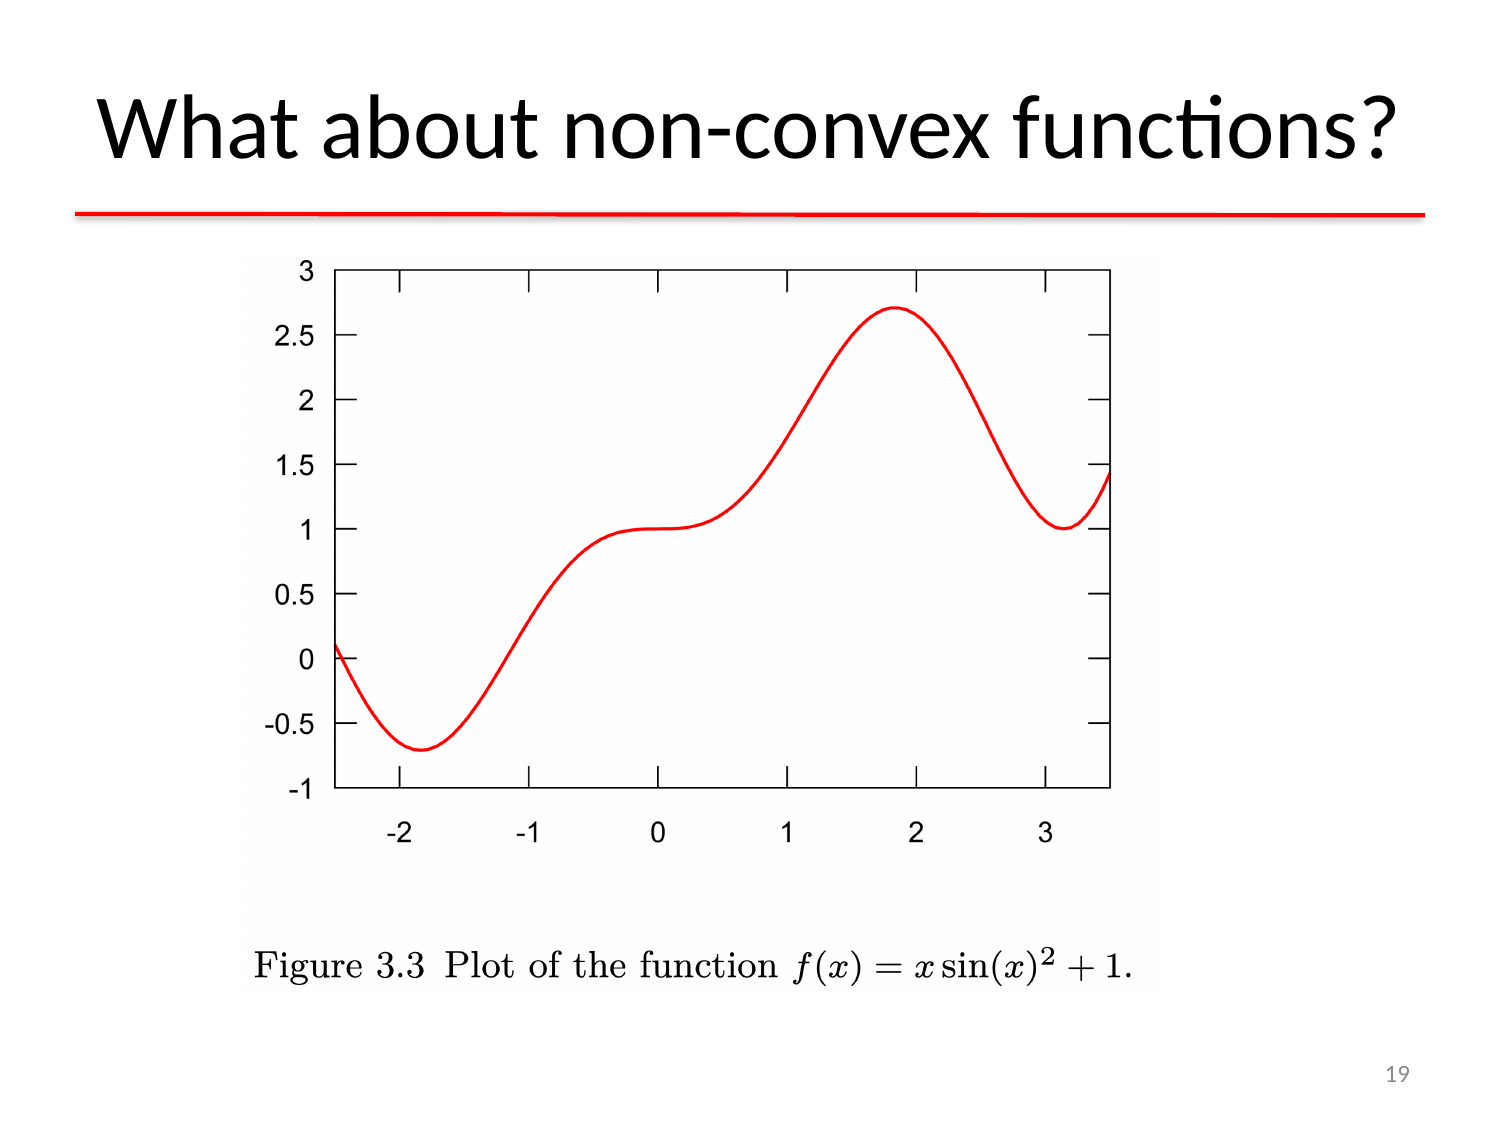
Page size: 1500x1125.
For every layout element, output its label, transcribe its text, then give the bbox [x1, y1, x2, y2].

slide_number 19 [1074, 1042, 1425, 1103]
picture [242, 251, 1162, 997]
title What about non-convex functions? [75, 45, 1425, 198]
